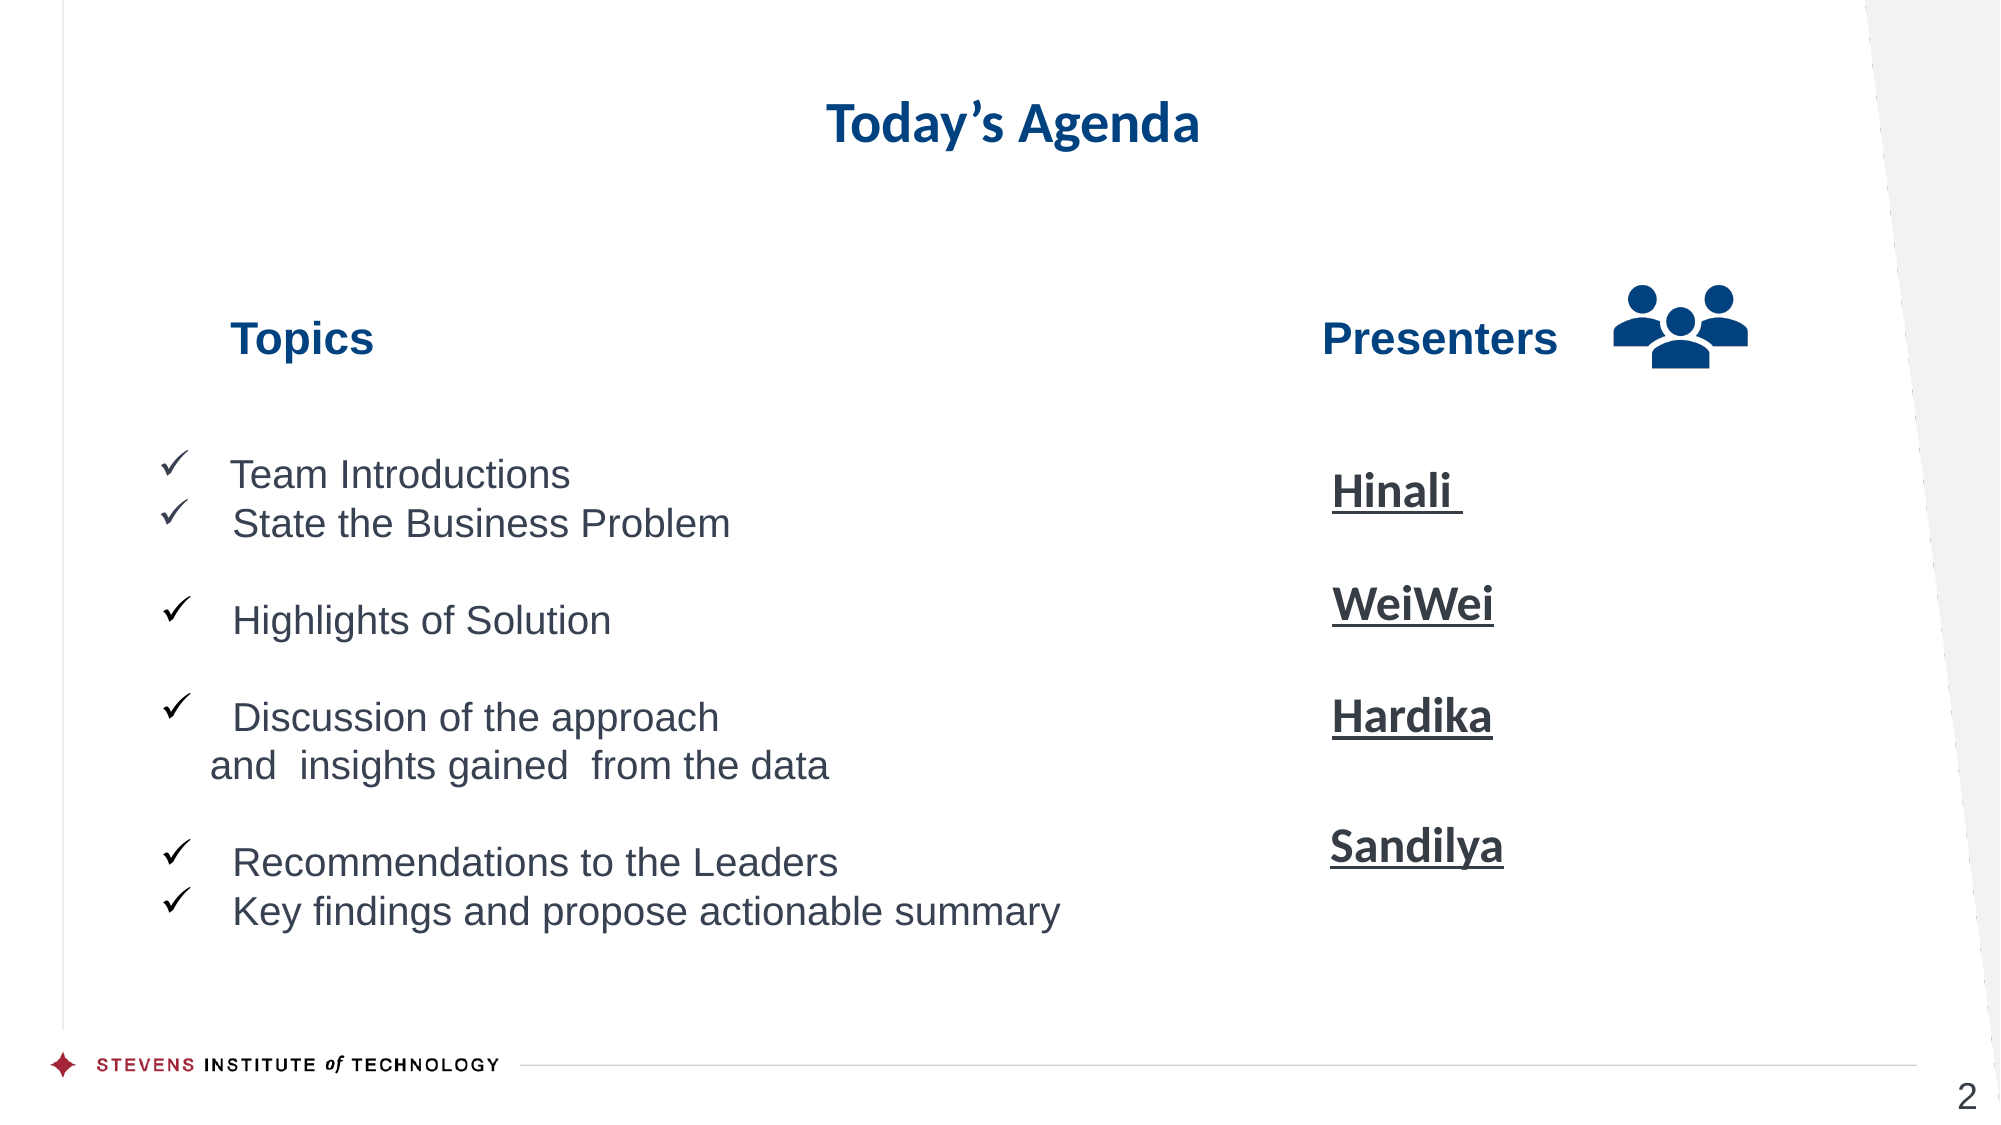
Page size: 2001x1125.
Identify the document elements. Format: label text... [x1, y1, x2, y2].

text_box Team Introductions State the Business Problem Highlights of Solution Discussion of the approach and insights gained from the data Recommendations to the Leaders Key findings and propose actionable summary [105, 440, 1096, 949]
text_box Today’s Agenda [534, 76, 1493, 162]
text_box Presenters [1307, 300, 1604, 371]
text_box 2 [1942, 1064, 2000, 1117]
text_box Sandilya [1315, 804, 1895, 925]
text_box WeiWei [1317, 562, 1657, 638]
text_box Topics [215, 300, 636, 371]
picture [1604, 250, 1757, 403]
text_box Hinali [1317, 450, 1792, 525]
text_box Hardika [1317, 675, 1657, 751]
